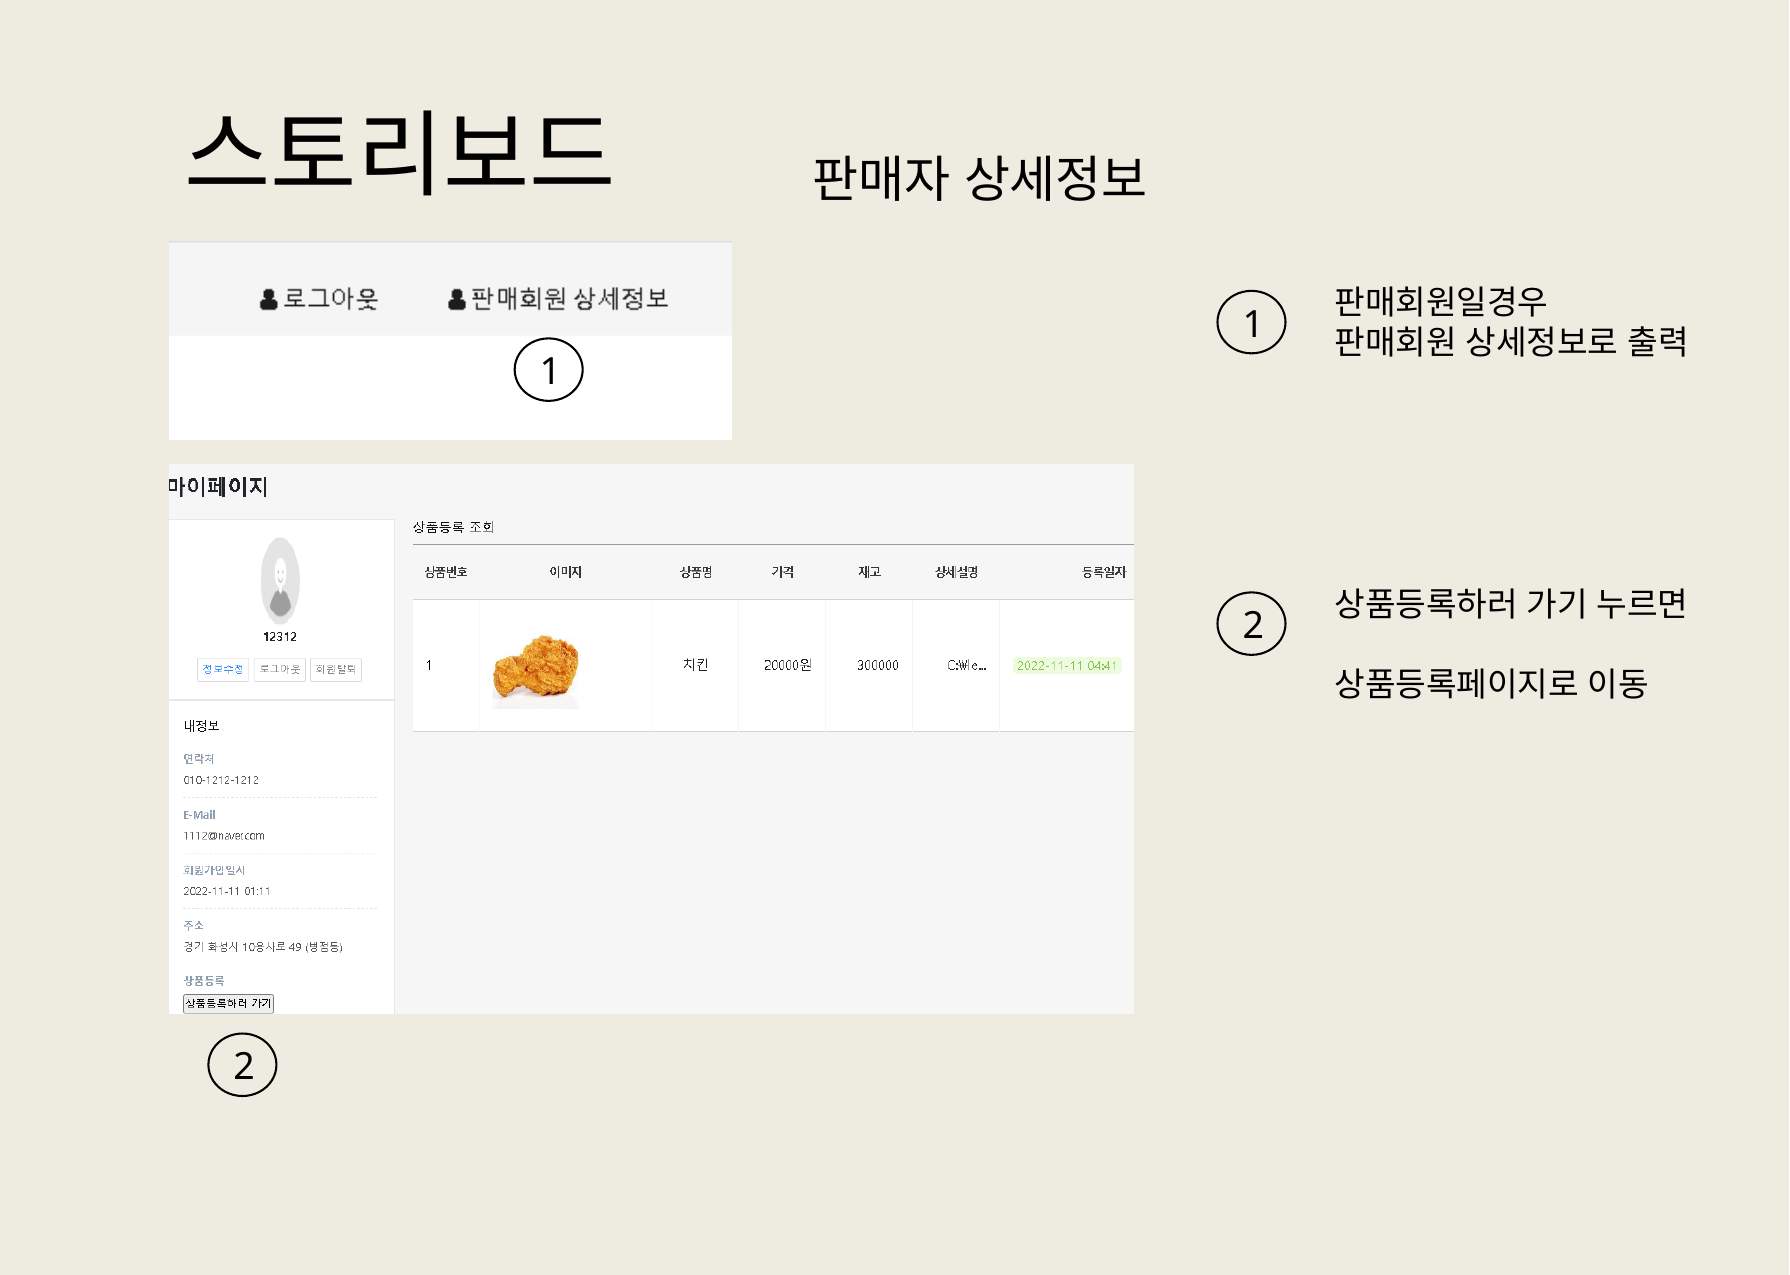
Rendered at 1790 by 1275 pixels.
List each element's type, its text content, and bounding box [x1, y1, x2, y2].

picture [169, 464, 1134, 1014]
text_box 판매자 상세정보 [797, 140, 1215, 216]
text_box 판매회원일경우 판매회원 상세정보로 출력 [1319, 274, 1765, 369]
text_box 스토리보드 [169, 87, 778, 215]
text_box 2 [208, 1033, 277, 1097]
text_box 상품등록하러 가기 누르면 상품등록페이지로 이동 [1319, 575, 1765, 711]
text_box 2 [1217, 592, 1286, 655]
picture [169, 241, 733, 440]
text_box 1 [1217, 290, 1286, 354]
